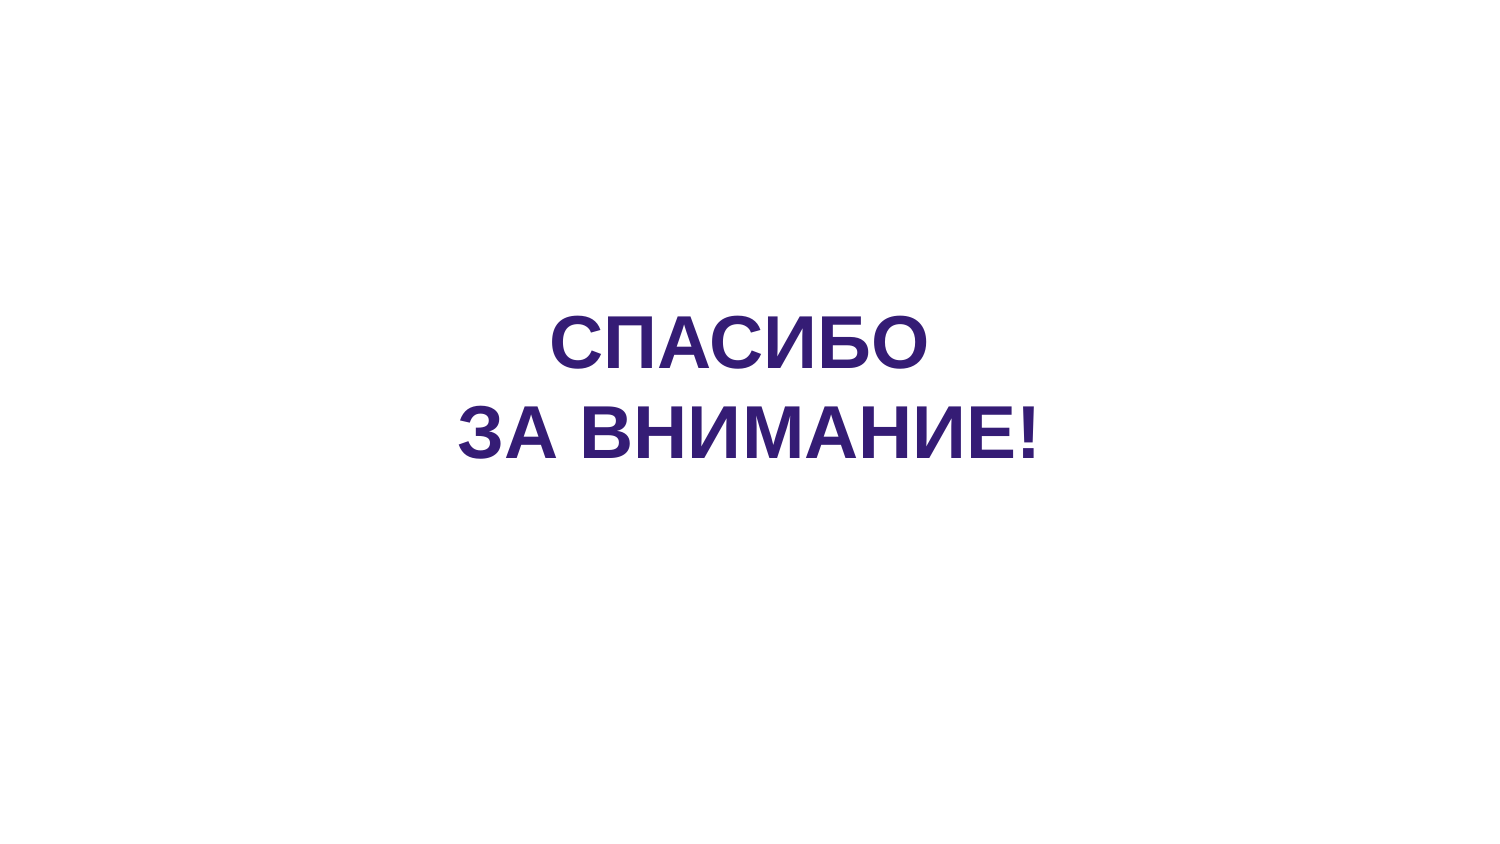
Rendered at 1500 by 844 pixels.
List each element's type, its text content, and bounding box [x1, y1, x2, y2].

title СПАСИБО ЗА ВНИМАНИЕ! [51, 278, 1449, 474]
